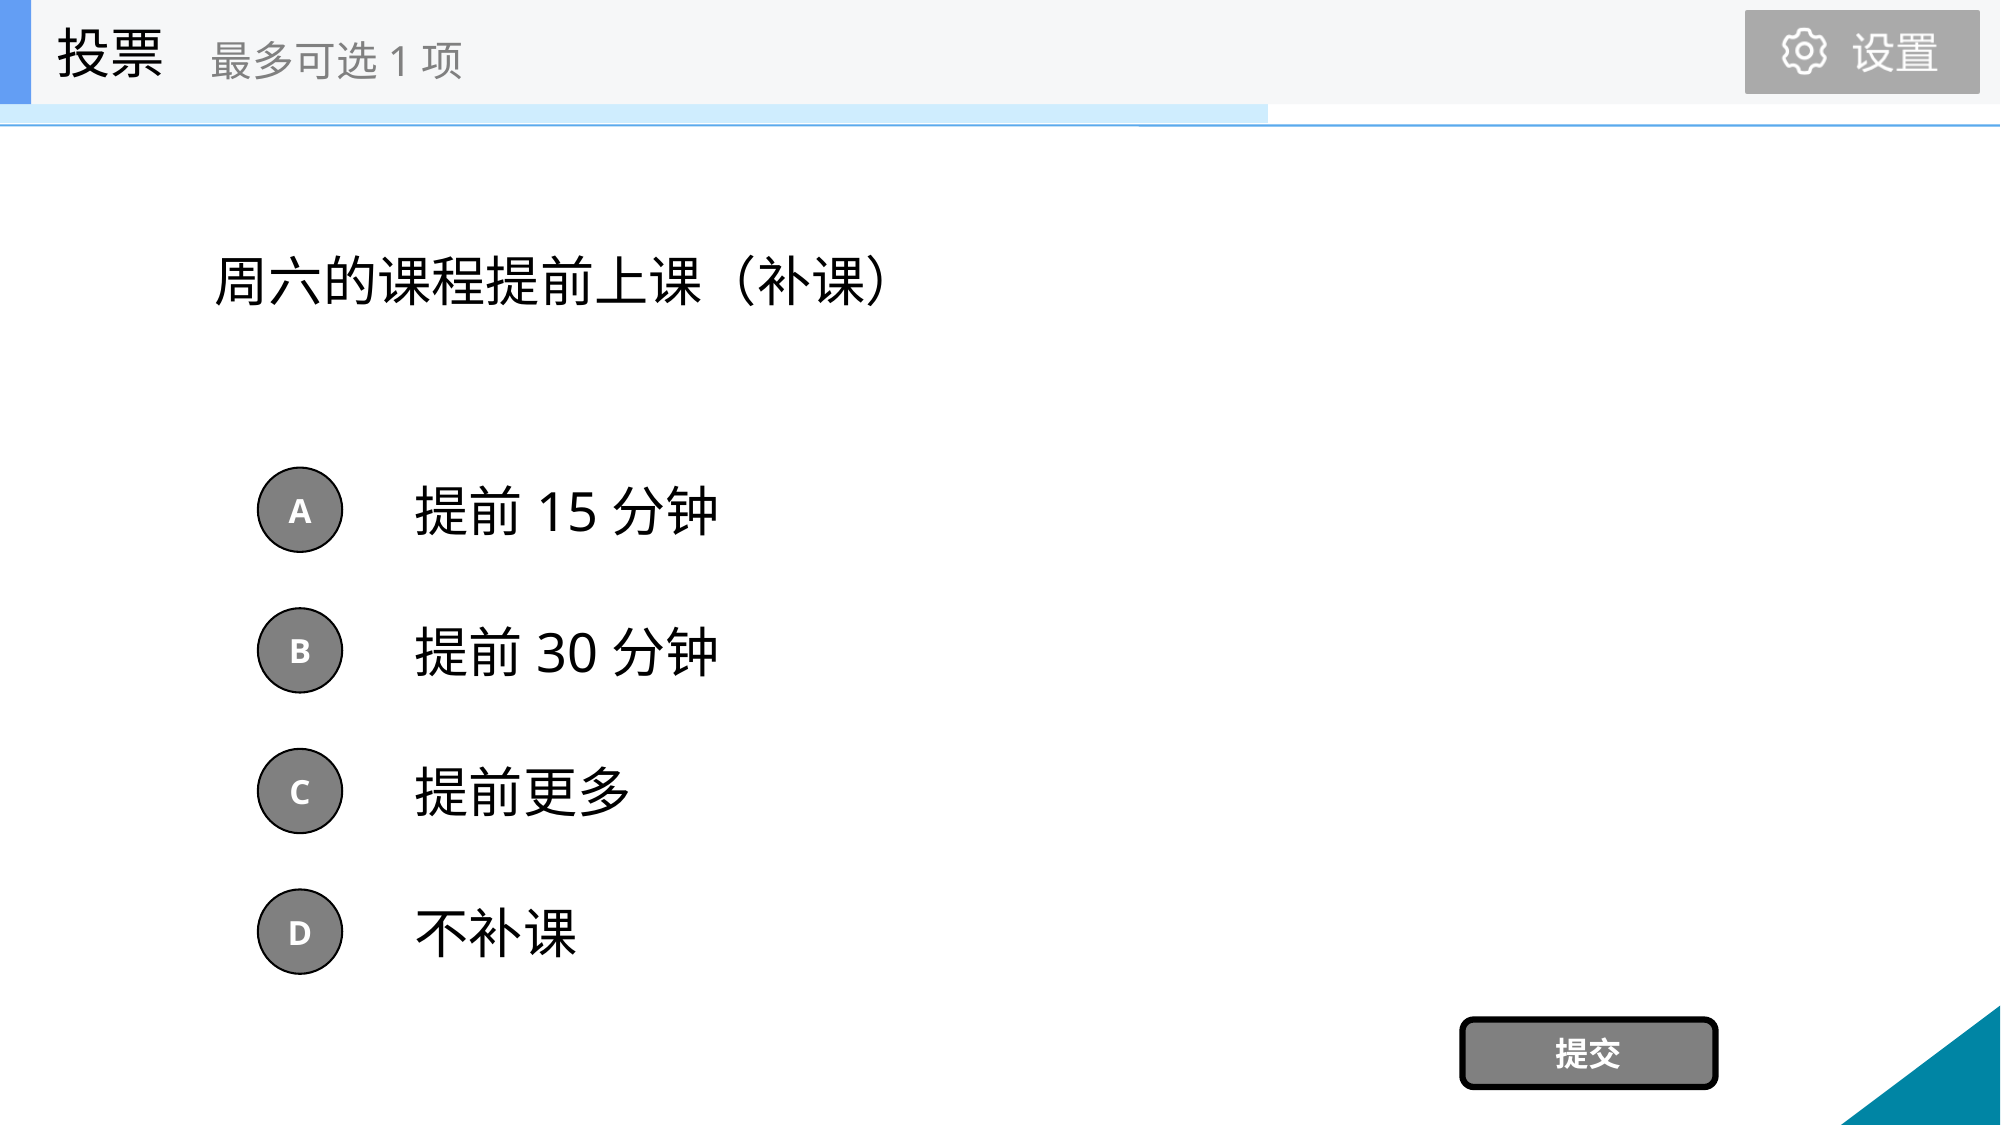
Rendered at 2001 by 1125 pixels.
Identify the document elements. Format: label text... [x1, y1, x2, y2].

text_box B [256, 607, 344, 694]
text_box 提前15分钟 [399, 456, 1800, 563]
text_box 提前更多 [399, 738, 1800, 844]
text_box C [256, 747, 344, 835]
text_box 不补课 [399, 878, 1800, 985]
text_box 提交 [1461, 1018, 1717, 1089]
text_box A [256, 466, 344, 553]
text_box 周六的课程提前上课（补课） [200, 105, 1800, 456]
picture [1745, 10, 1980, 94]
text_box 提前30分钟 [399, 597, 1800, 703]
text_box D [256, 888, 344, 975]
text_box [0, 0, 2000, 105]
